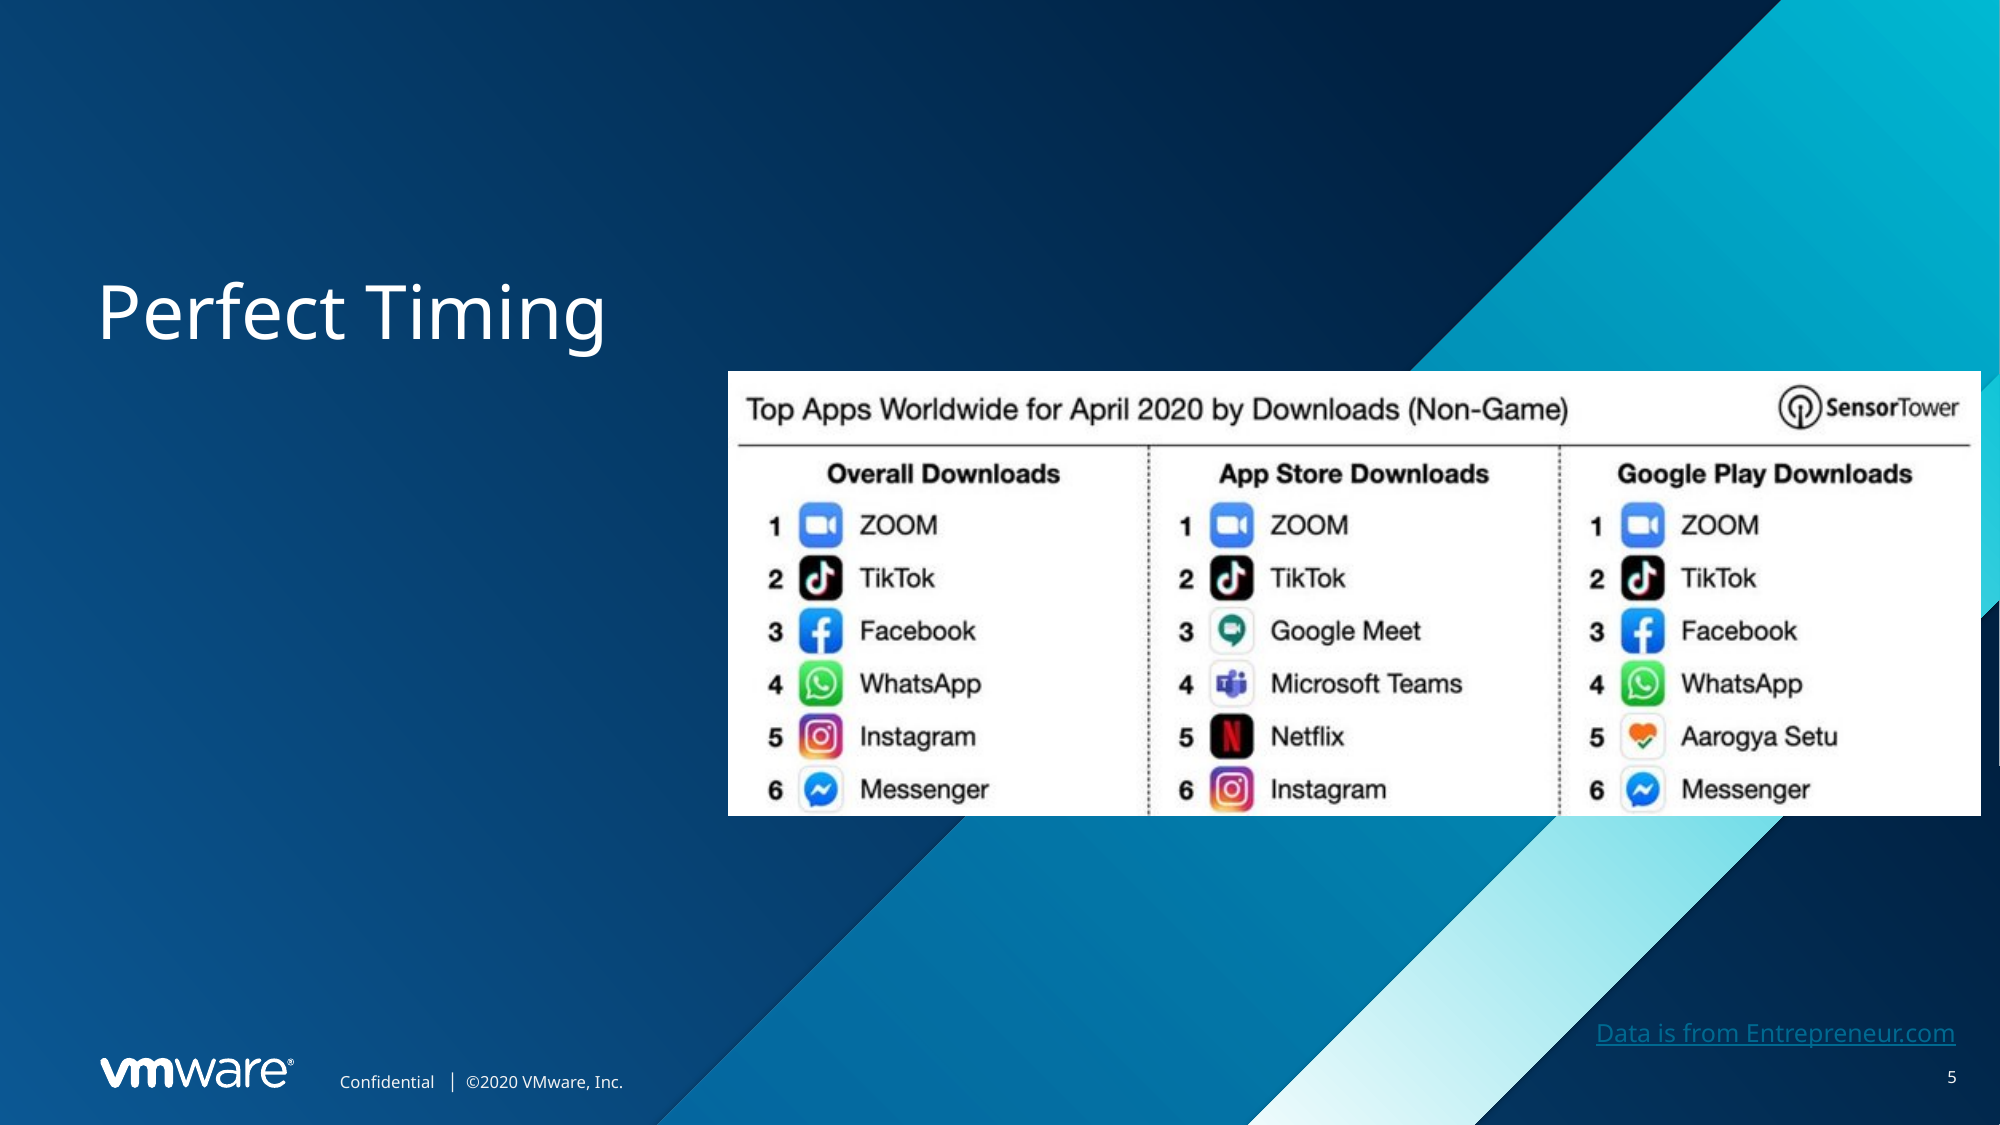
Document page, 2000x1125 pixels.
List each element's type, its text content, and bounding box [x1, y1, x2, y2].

picture [728, 371, 1981, 816]
text_box Data is from Entrepreneur.com [1596, 1017, 1957, 1052]
title Perfect Timing [96, 154, 1151, 356]
